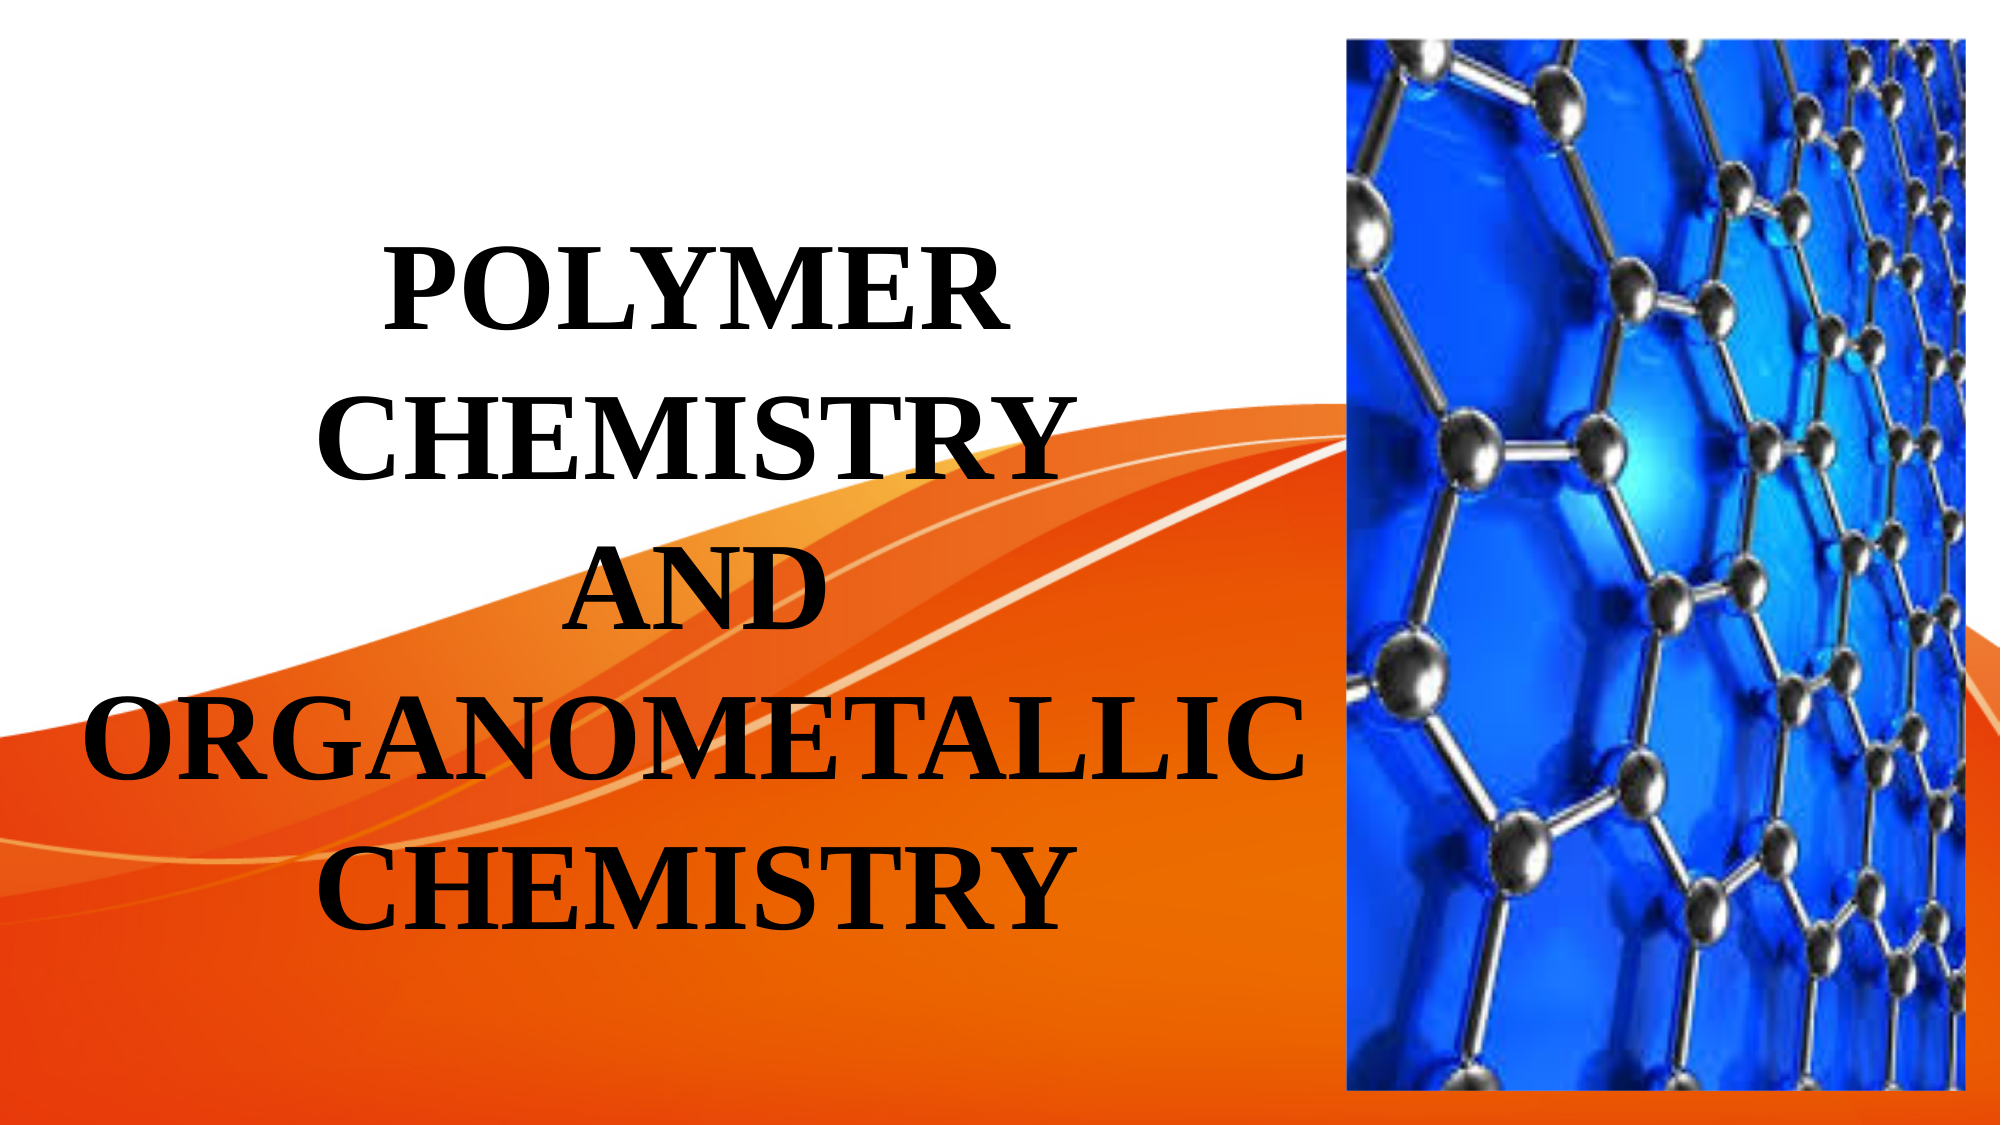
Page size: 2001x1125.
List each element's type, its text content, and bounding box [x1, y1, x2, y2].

title POLYMER CHEMISTRY AND ORGANOMETALLIC CHEMISTRY [47, 102, 1346, 1058]
picture [0, 41, 2000, 1125]
